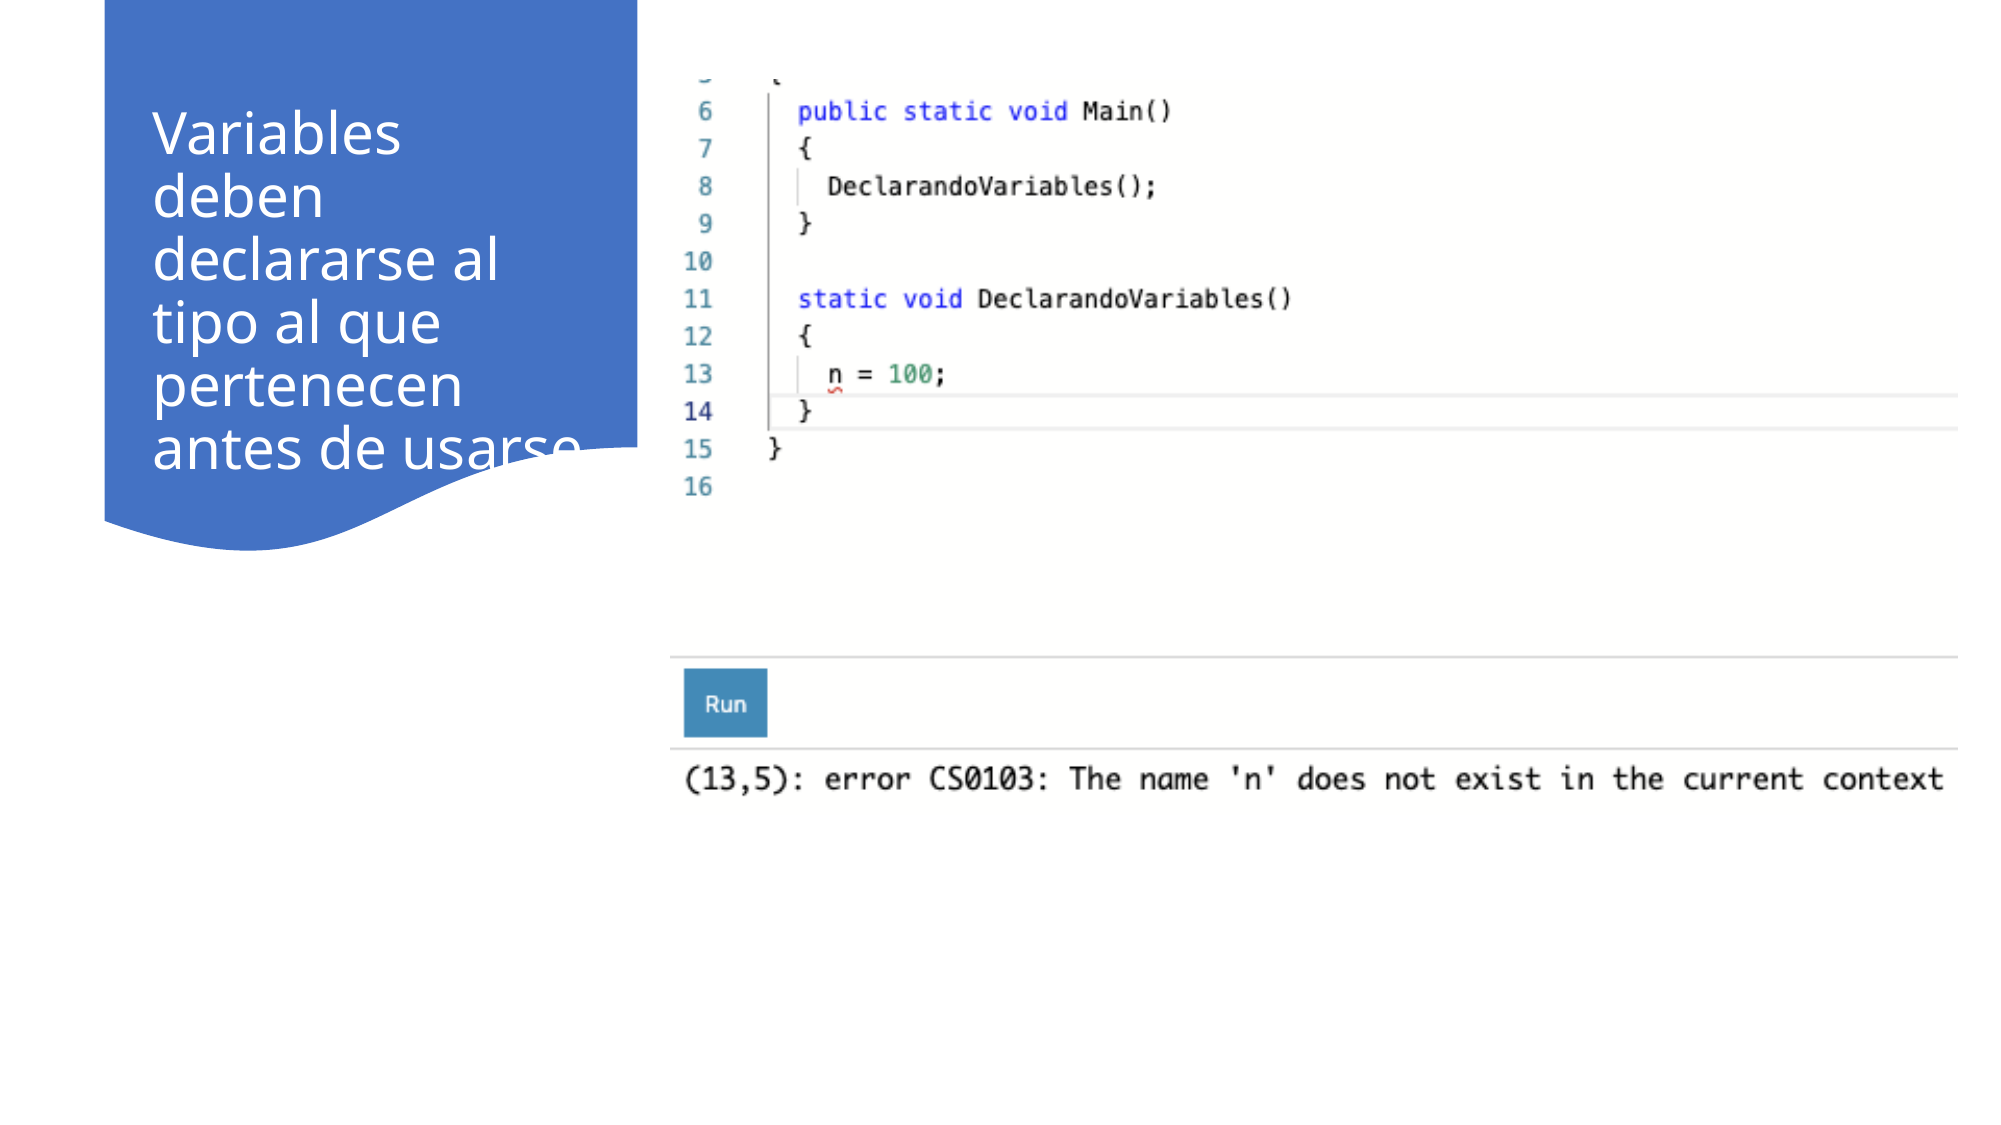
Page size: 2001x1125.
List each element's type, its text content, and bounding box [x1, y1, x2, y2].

picture [670, 79, 1958, 816]
text_box [103, 0, 639, 533]
title Variables deben declararse al tipo al que pertenecen antes de usarse [137, 28, 604, 558]
